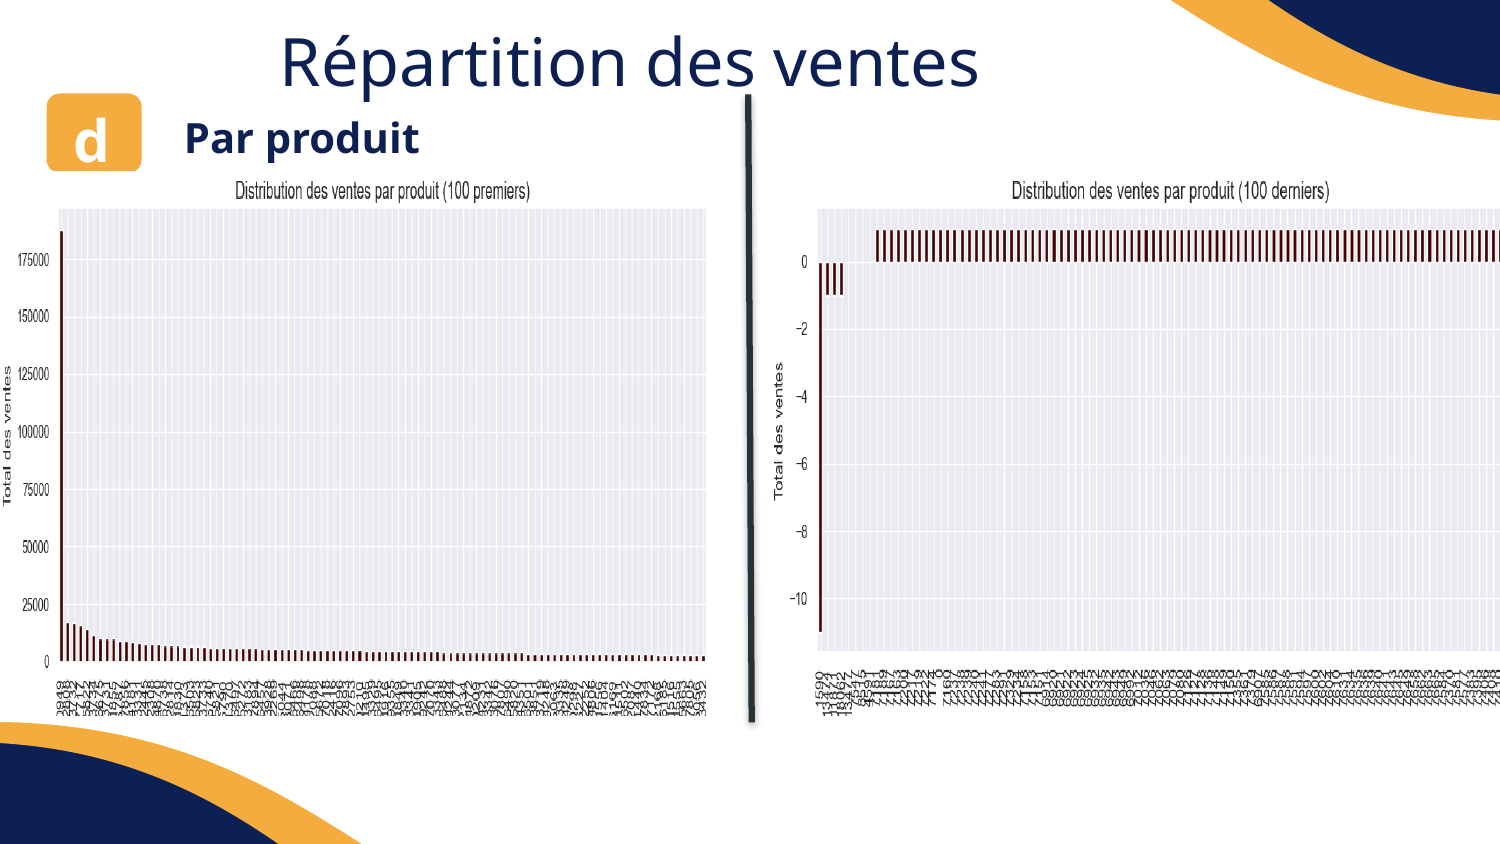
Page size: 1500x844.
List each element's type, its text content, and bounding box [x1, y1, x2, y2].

picture [768, 172, 1500, 717]
picture [0, 171, 709, 717]
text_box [747, 94, 752, 723]
title Répartition des ventes [0, 21, 1261, 98]
text_box Par produit [168, 93, 534, 170]
text_box d [30, 96, 153, 170]
